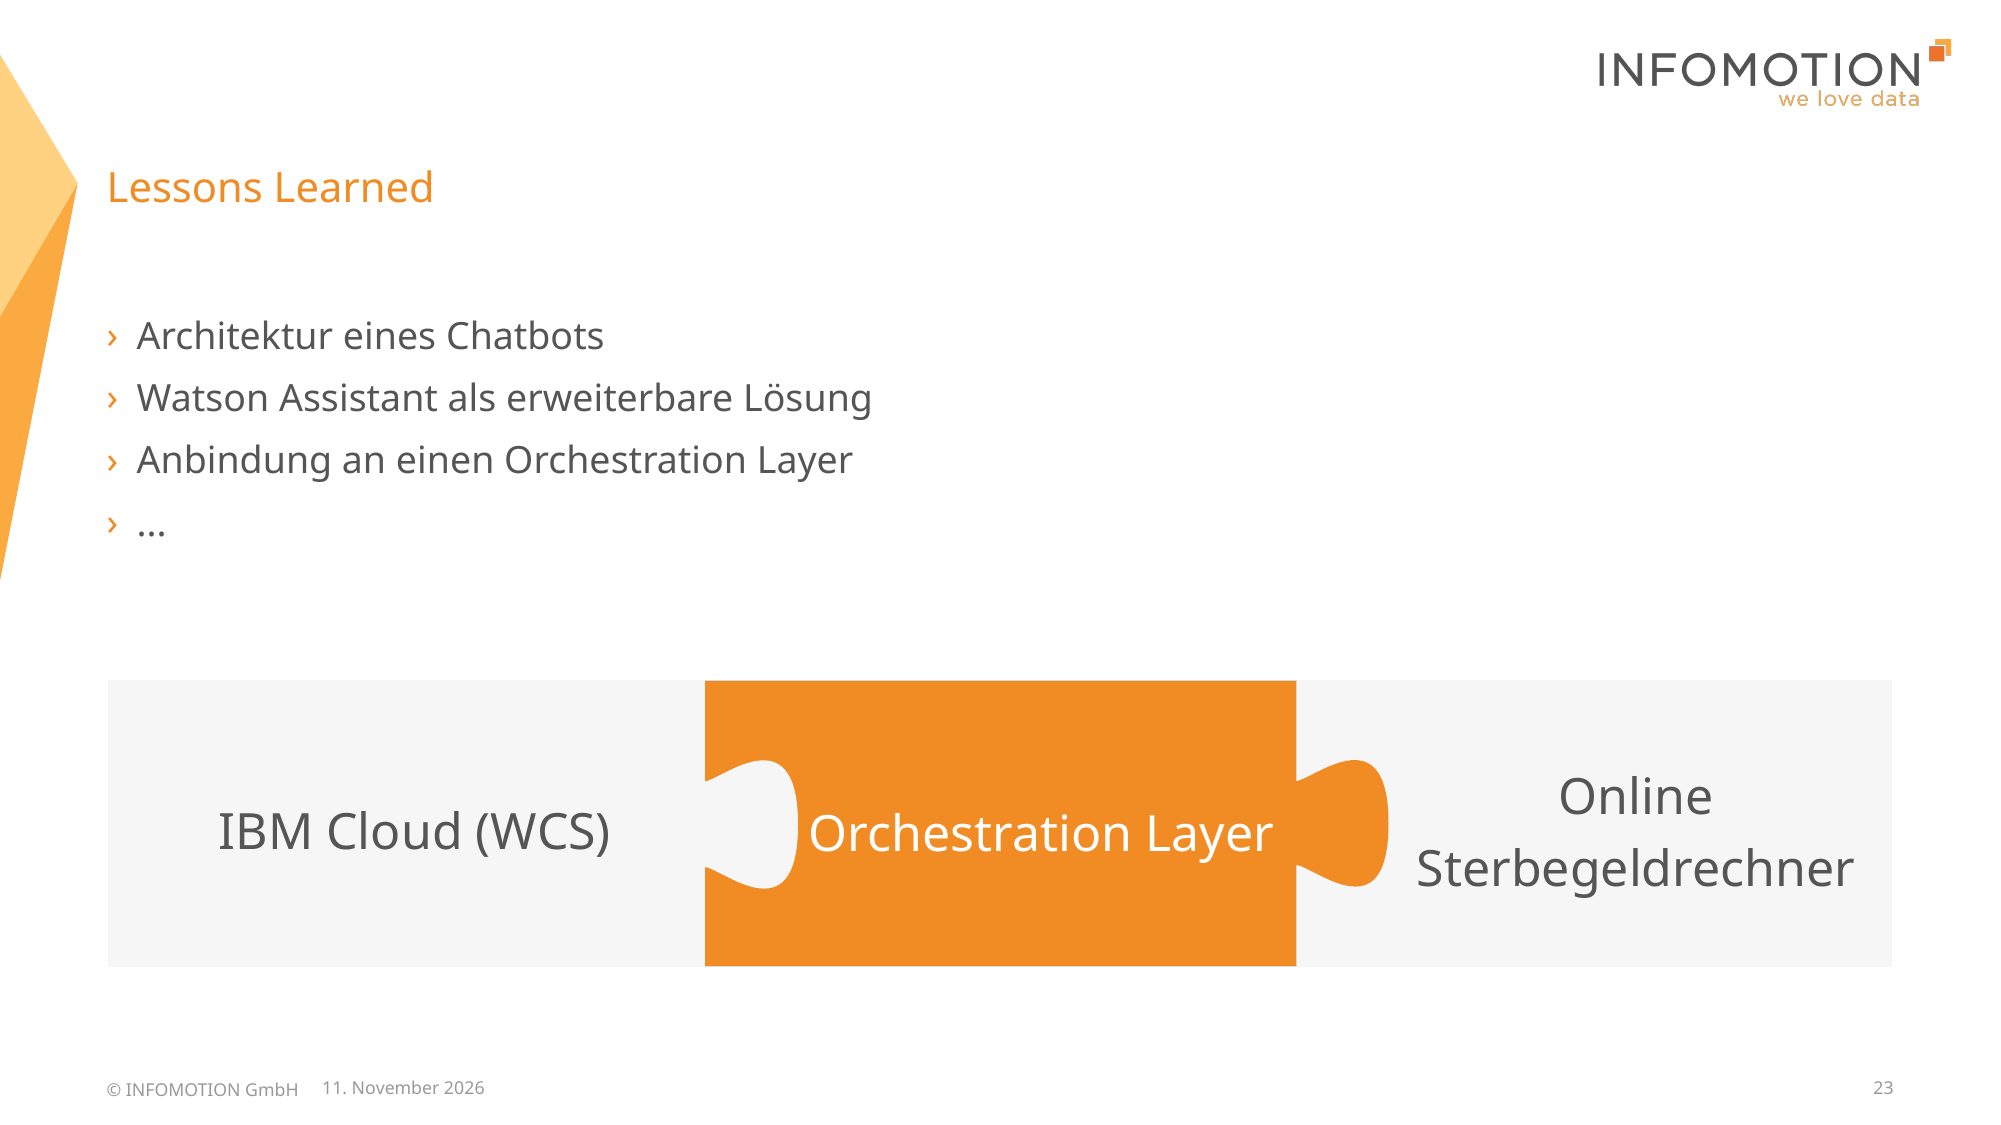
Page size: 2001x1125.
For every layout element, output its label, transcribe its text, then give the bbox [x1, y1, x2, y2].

title Lessons Learned [106, 160, 1894, 262]
picture [1598, 37, 1953, 108]
list Architektur eines Chatbots Watson Assistant als erweiterbare Lösung Anbindung an einen Orchestration Layer ... [106, 302, 1894, 1059]
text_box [108, 680, 1892, 967]
